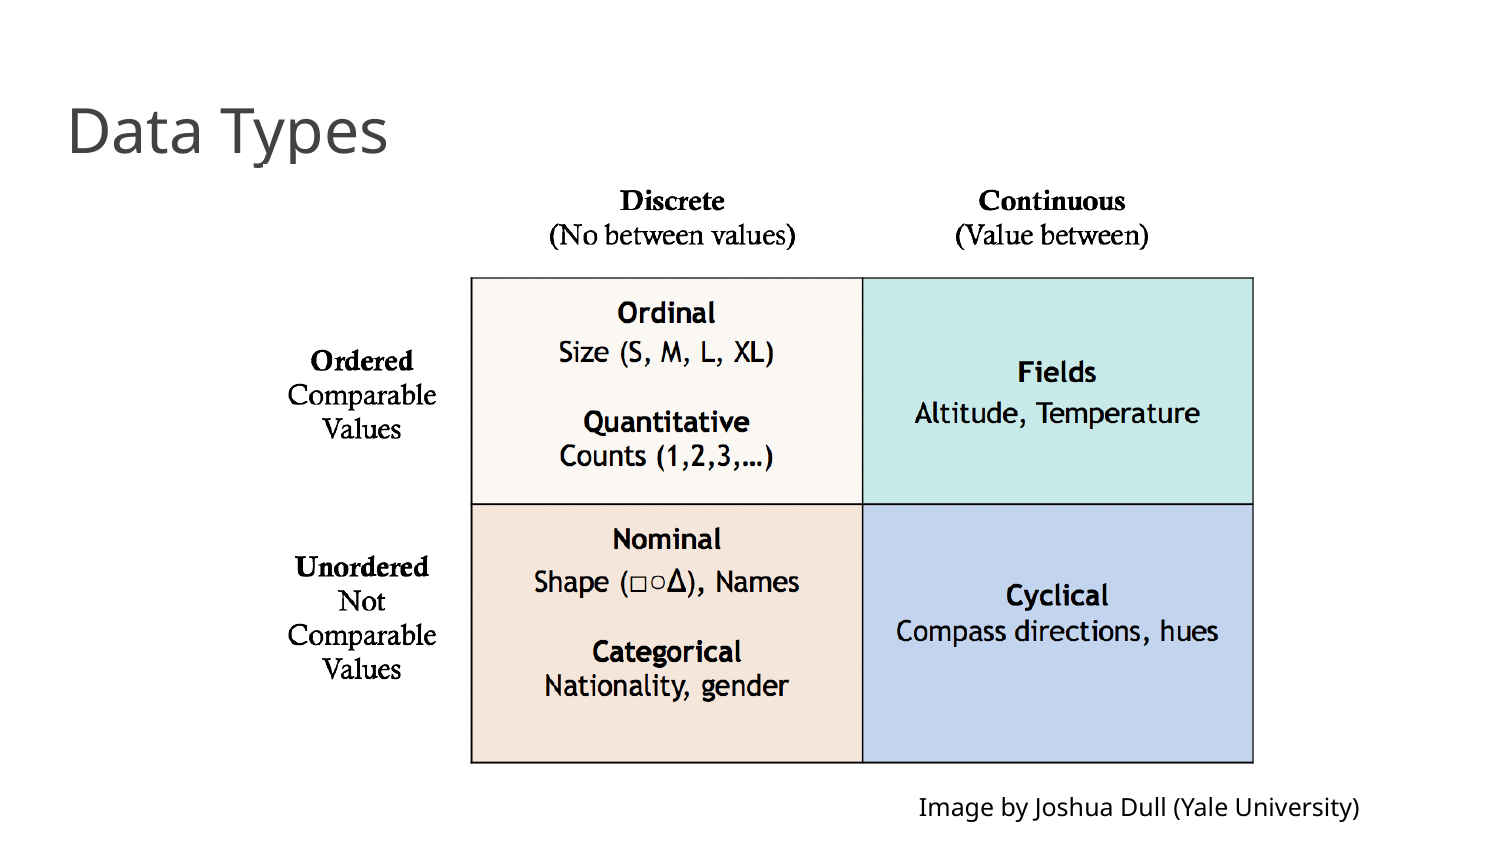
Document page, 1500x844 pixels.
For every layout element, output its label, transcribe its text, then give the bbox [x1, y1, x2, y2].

text_box Image by Joshua Dull (Yale University) [903, 776, 1500, 844]
title Data Types [51, 61, 1449, 182]
picture [262, 164, 1276, 778]
